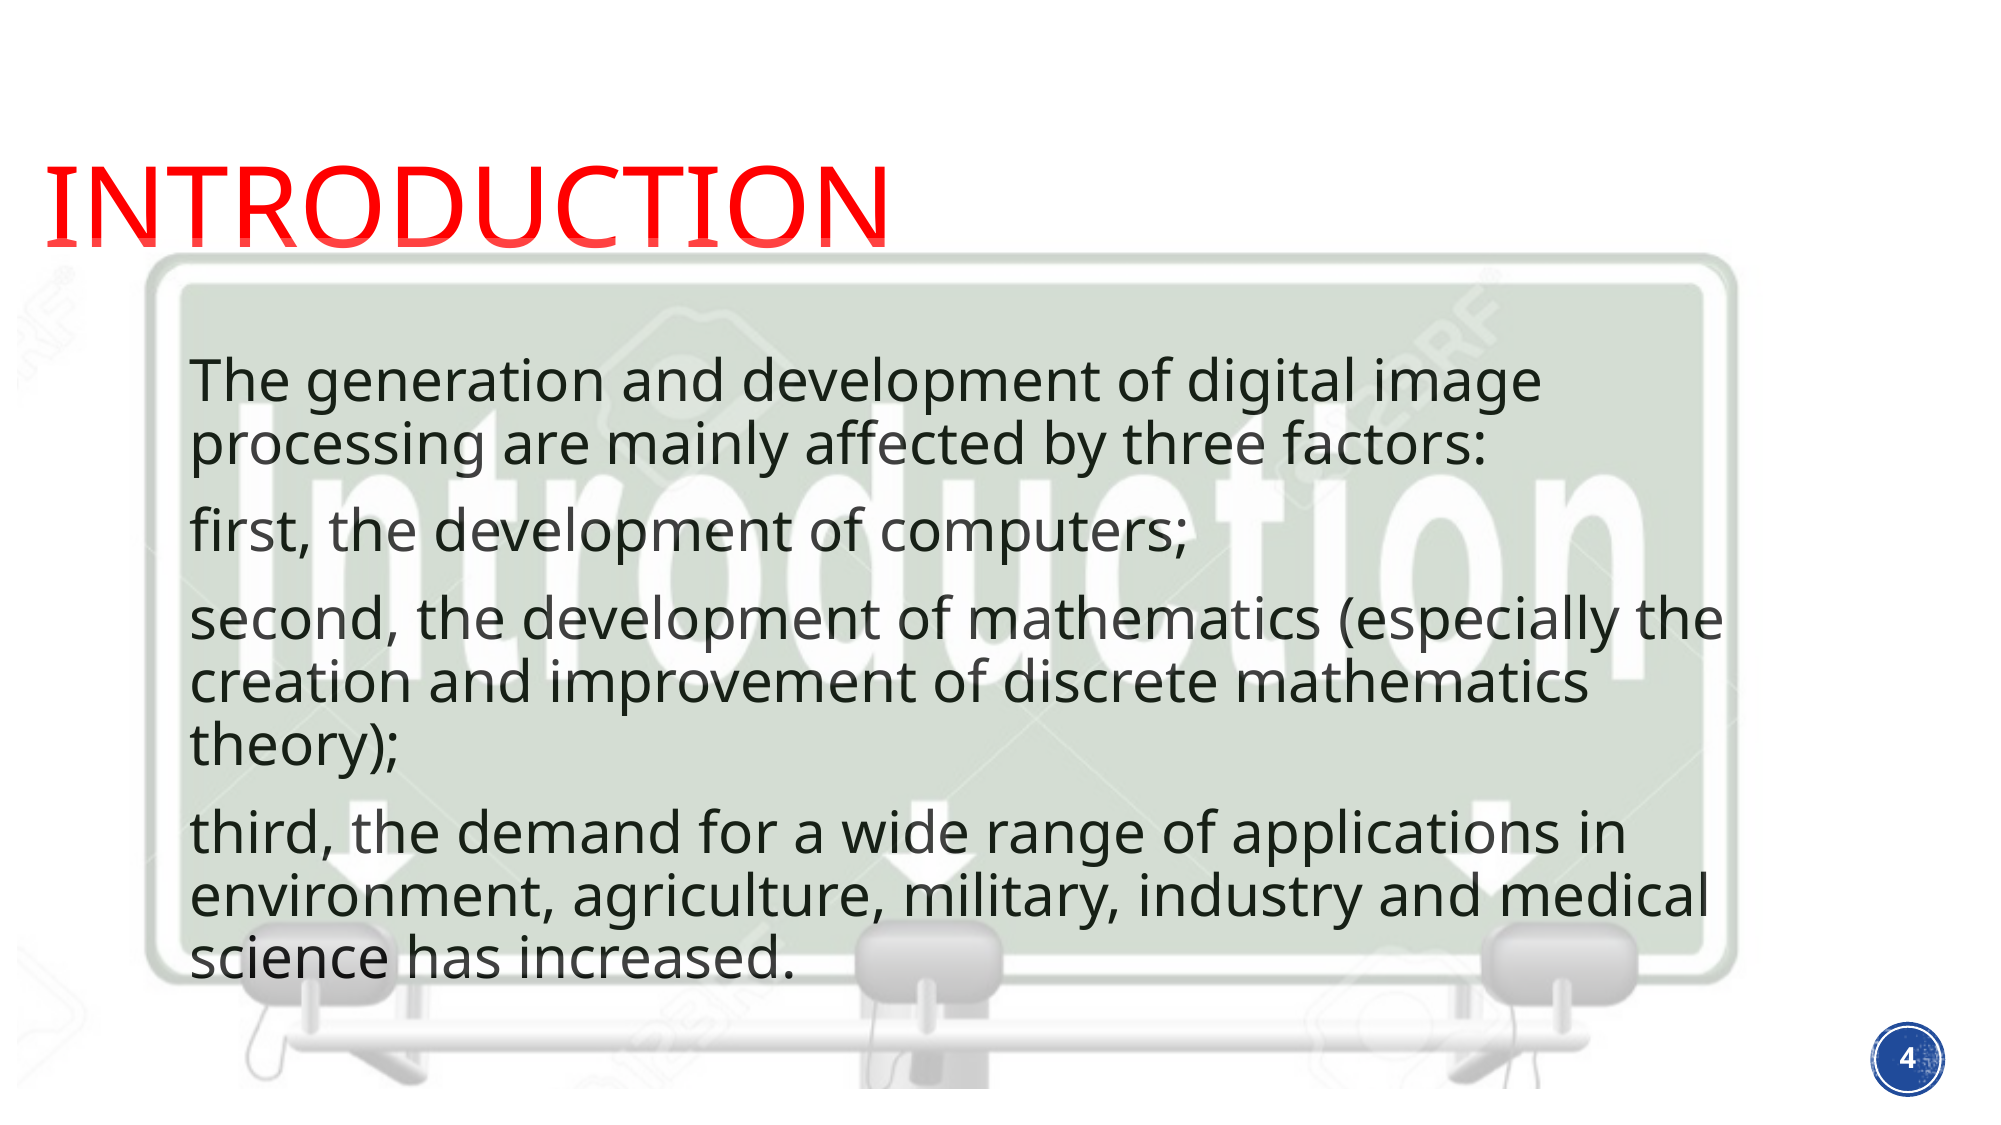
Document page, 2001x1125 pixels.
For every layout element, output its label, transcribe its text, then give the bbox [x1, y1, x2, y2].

title introduction [0, 79, 1295, 344]
picture [18, 240, 1875, 1087]
slide_number 3 [1875, 1028, 1961, 1089]
